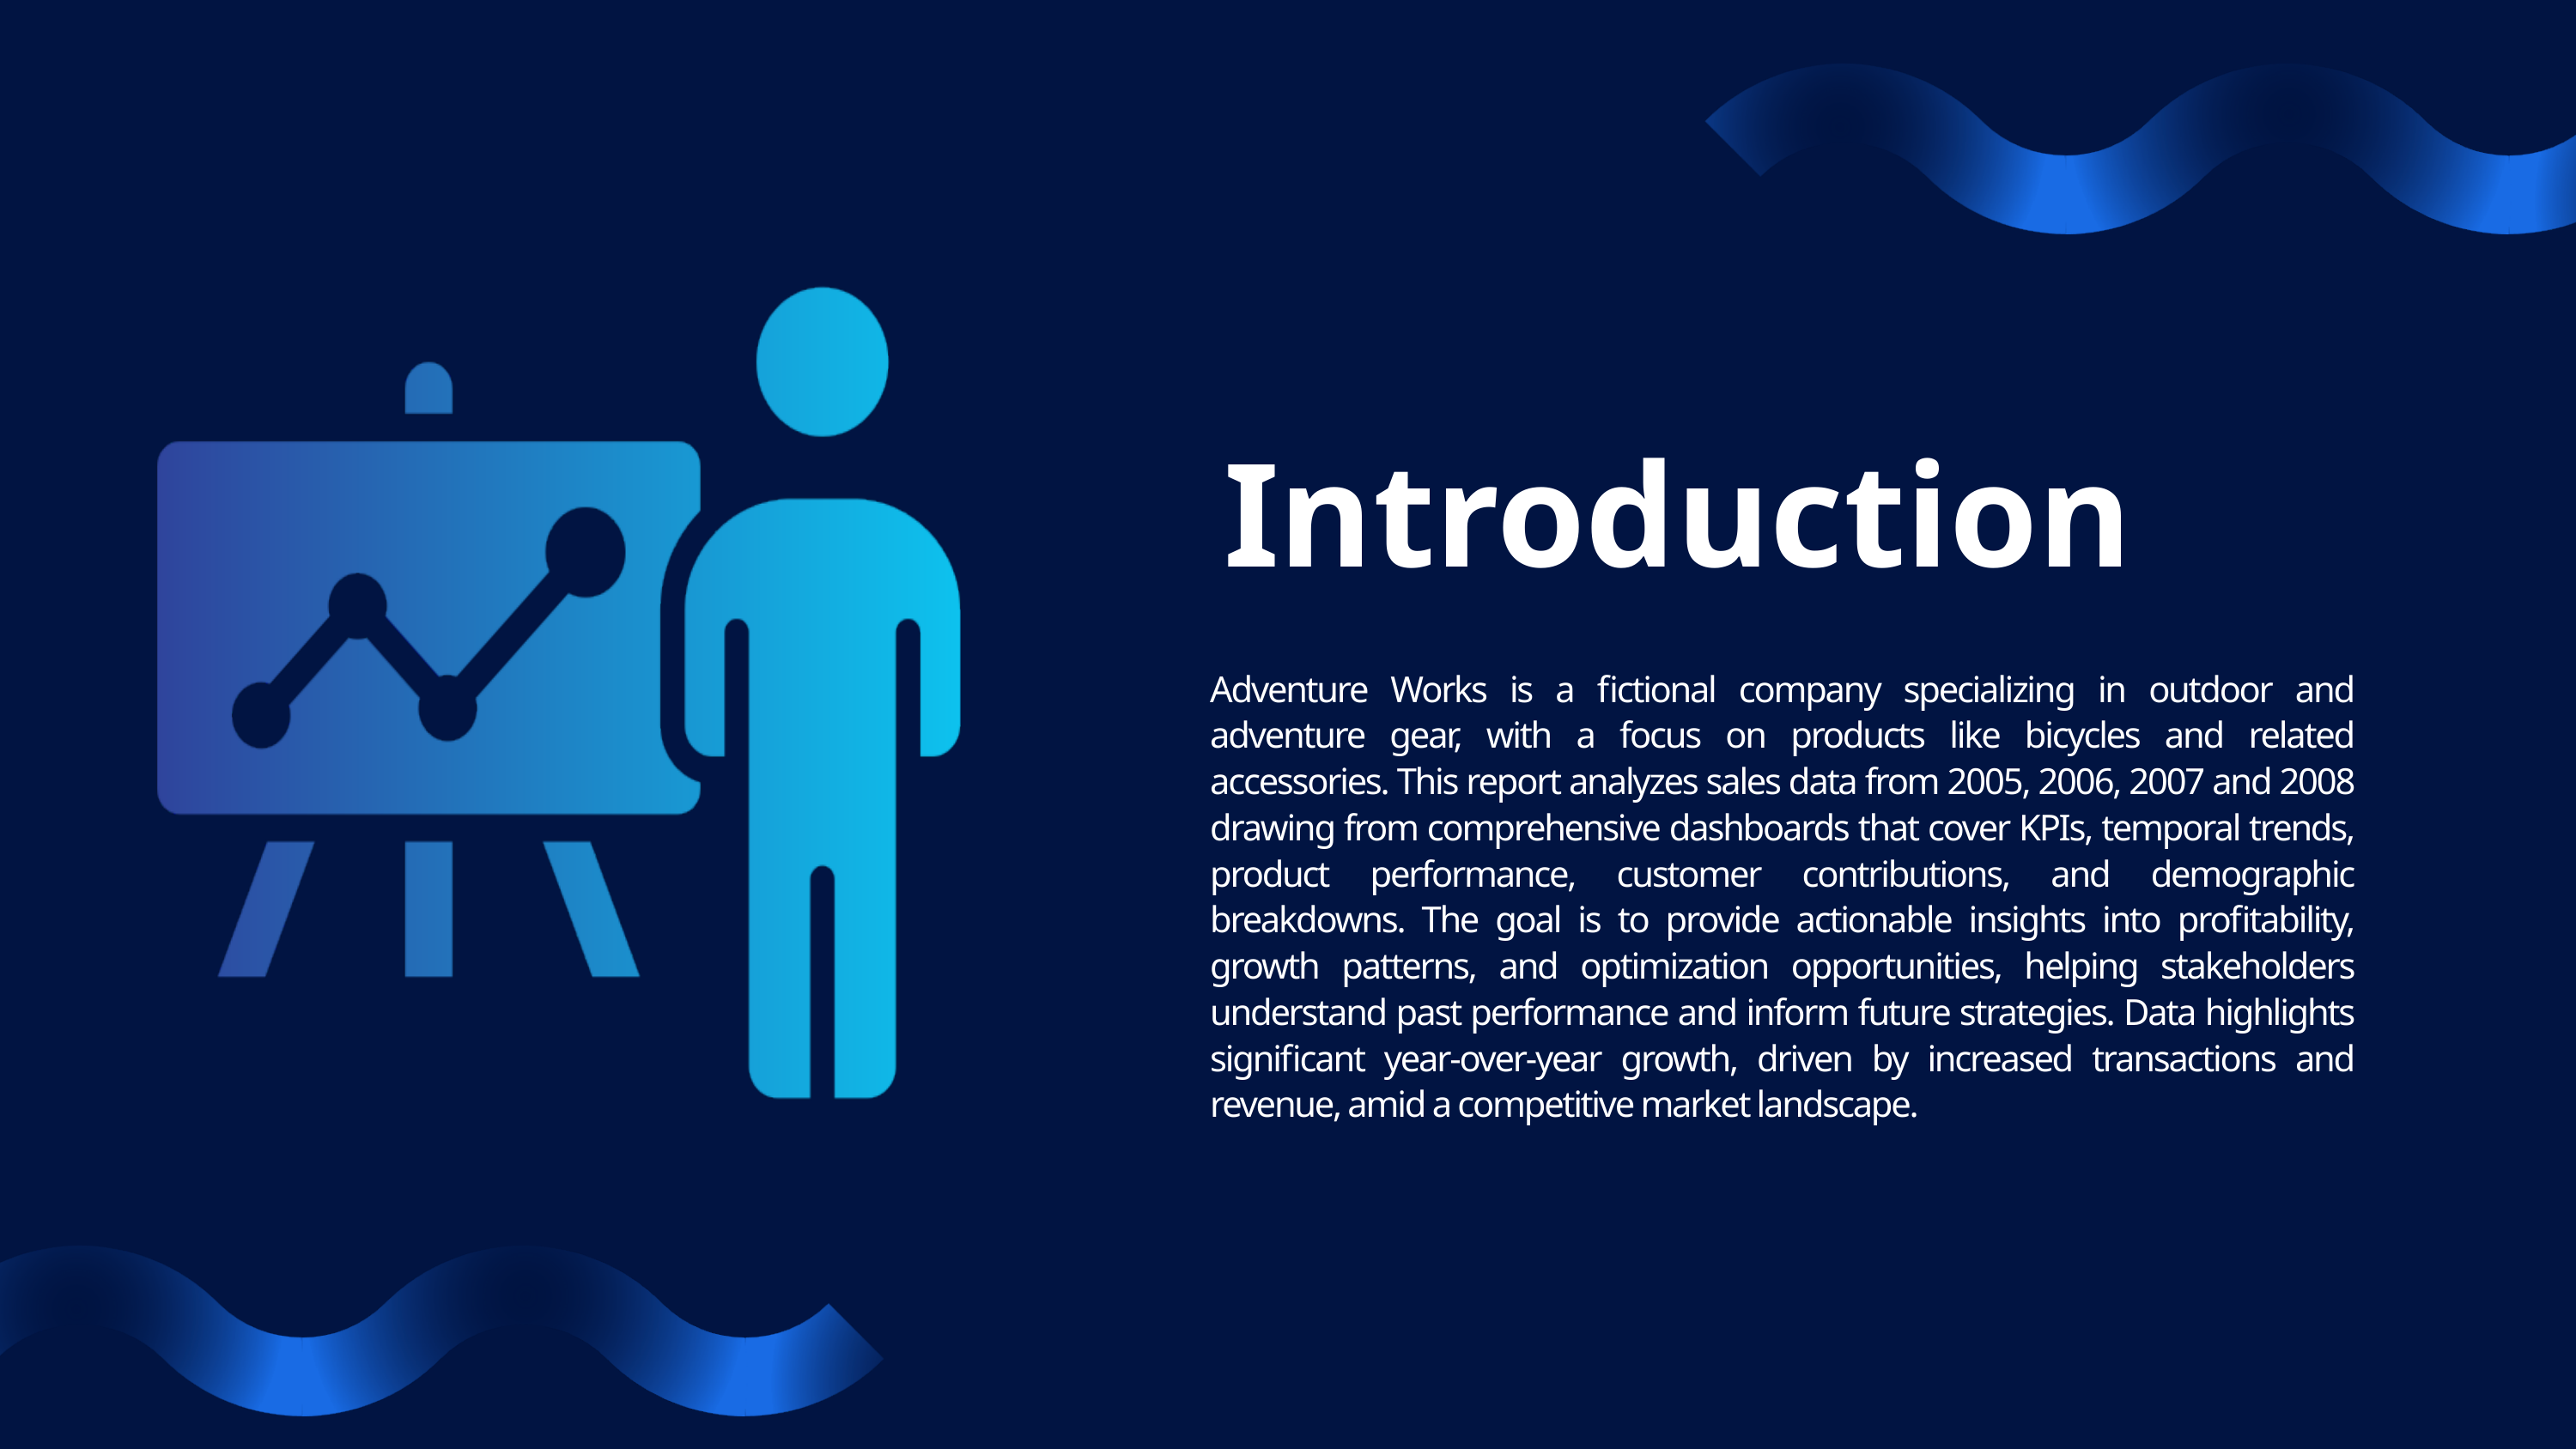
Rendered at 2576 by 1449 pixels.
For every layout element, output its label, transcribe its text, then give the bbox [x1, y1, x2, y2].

text_box Adventure Works is a fictional company specializing in outdoor and adventure gear, with a focus on products like bicycles and related accessories. This report analyzes sales data from 2005, 2006, 2007 and 2008 drawing from comprehensive dashboards that cover KPIs, temporal trends, product performance, customer contributions, and demographic breakdowns. The goal is to provide actionable insights into profitability, growth patterns, and optimization opportunities, helping stakeholders understand past performance and inform future strategies. Data highlights significant year-over-year growth, driven by increased transactions and revenue, amid a competitive market landscape. [1210, 663, 2354, 1125]
text_box Introduction [1223, 468, 2445, 596]
text_box [1703, 64, 2576, 234]
picture [131, 209, 988, 1178]
text_box [0, 1246, 886, 1416]
